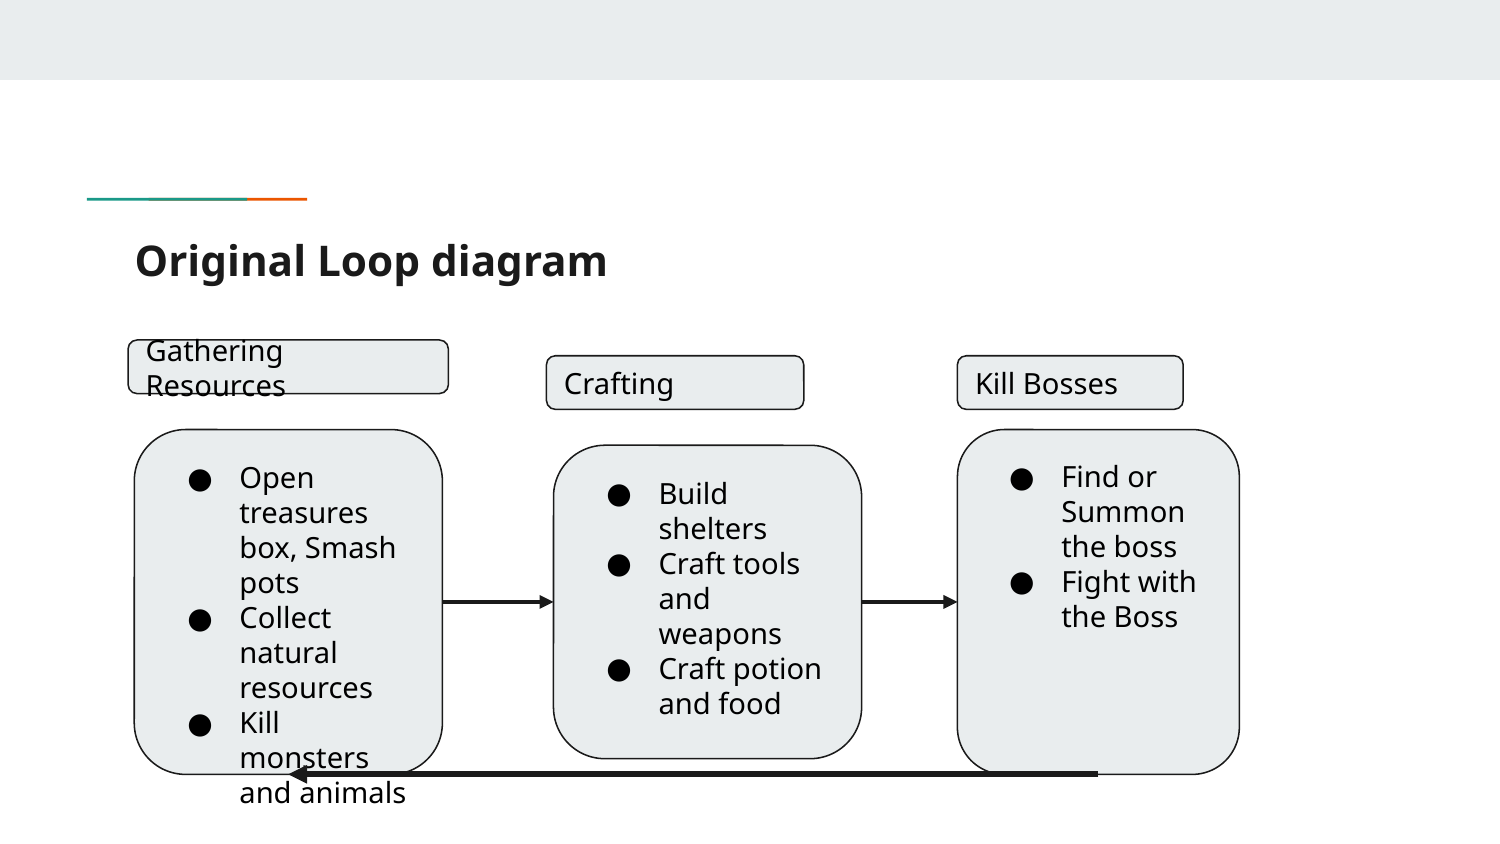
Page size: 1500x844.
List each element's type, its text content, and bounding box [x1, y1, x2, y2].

title Original Loop diagram [119, 216, 1381, 305]
text_box Crafting [546, 355, 804, 410]
text_box Build shelters Craft tools and weapons Craft potion and food [553, 445, 862, 759]
text_box Gathering Resources [128, 339, 449, 394]
text_box Kill Bosses [957, 355, 1184, 410]
text_box Find or Summon the boss Fight with the Boss [957, 429, 1240, 775]
text_box Open treasures box, Smash pots Collect natural resources Kill monsters and animals [134, 429, 443, 775]
